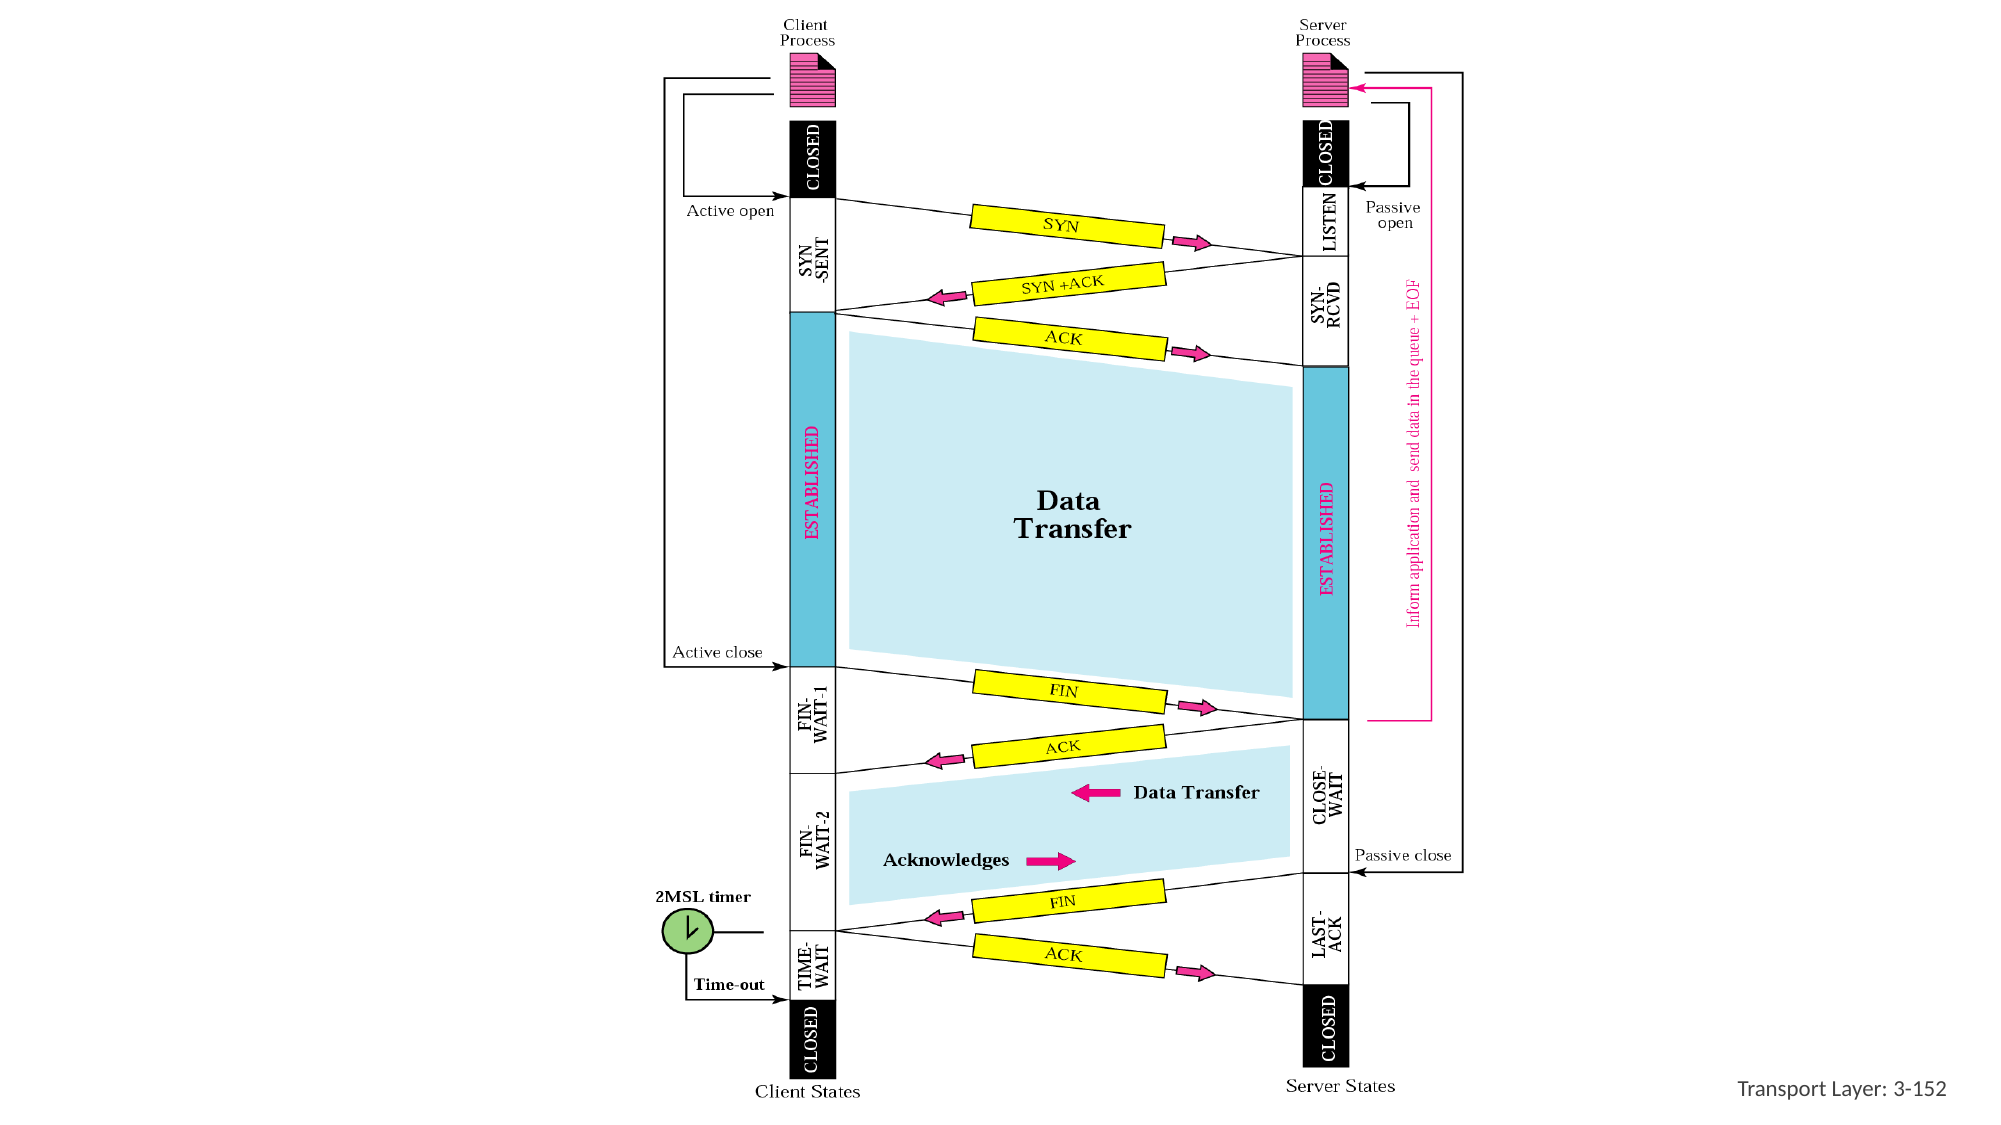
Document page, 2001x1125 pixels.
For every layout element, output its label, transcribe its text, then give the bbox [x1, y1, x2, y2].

picture [655, 16, 1464, 1102]
slide_number Transport Layer: 3-152 [1512, 1056, 1963, 1117]
